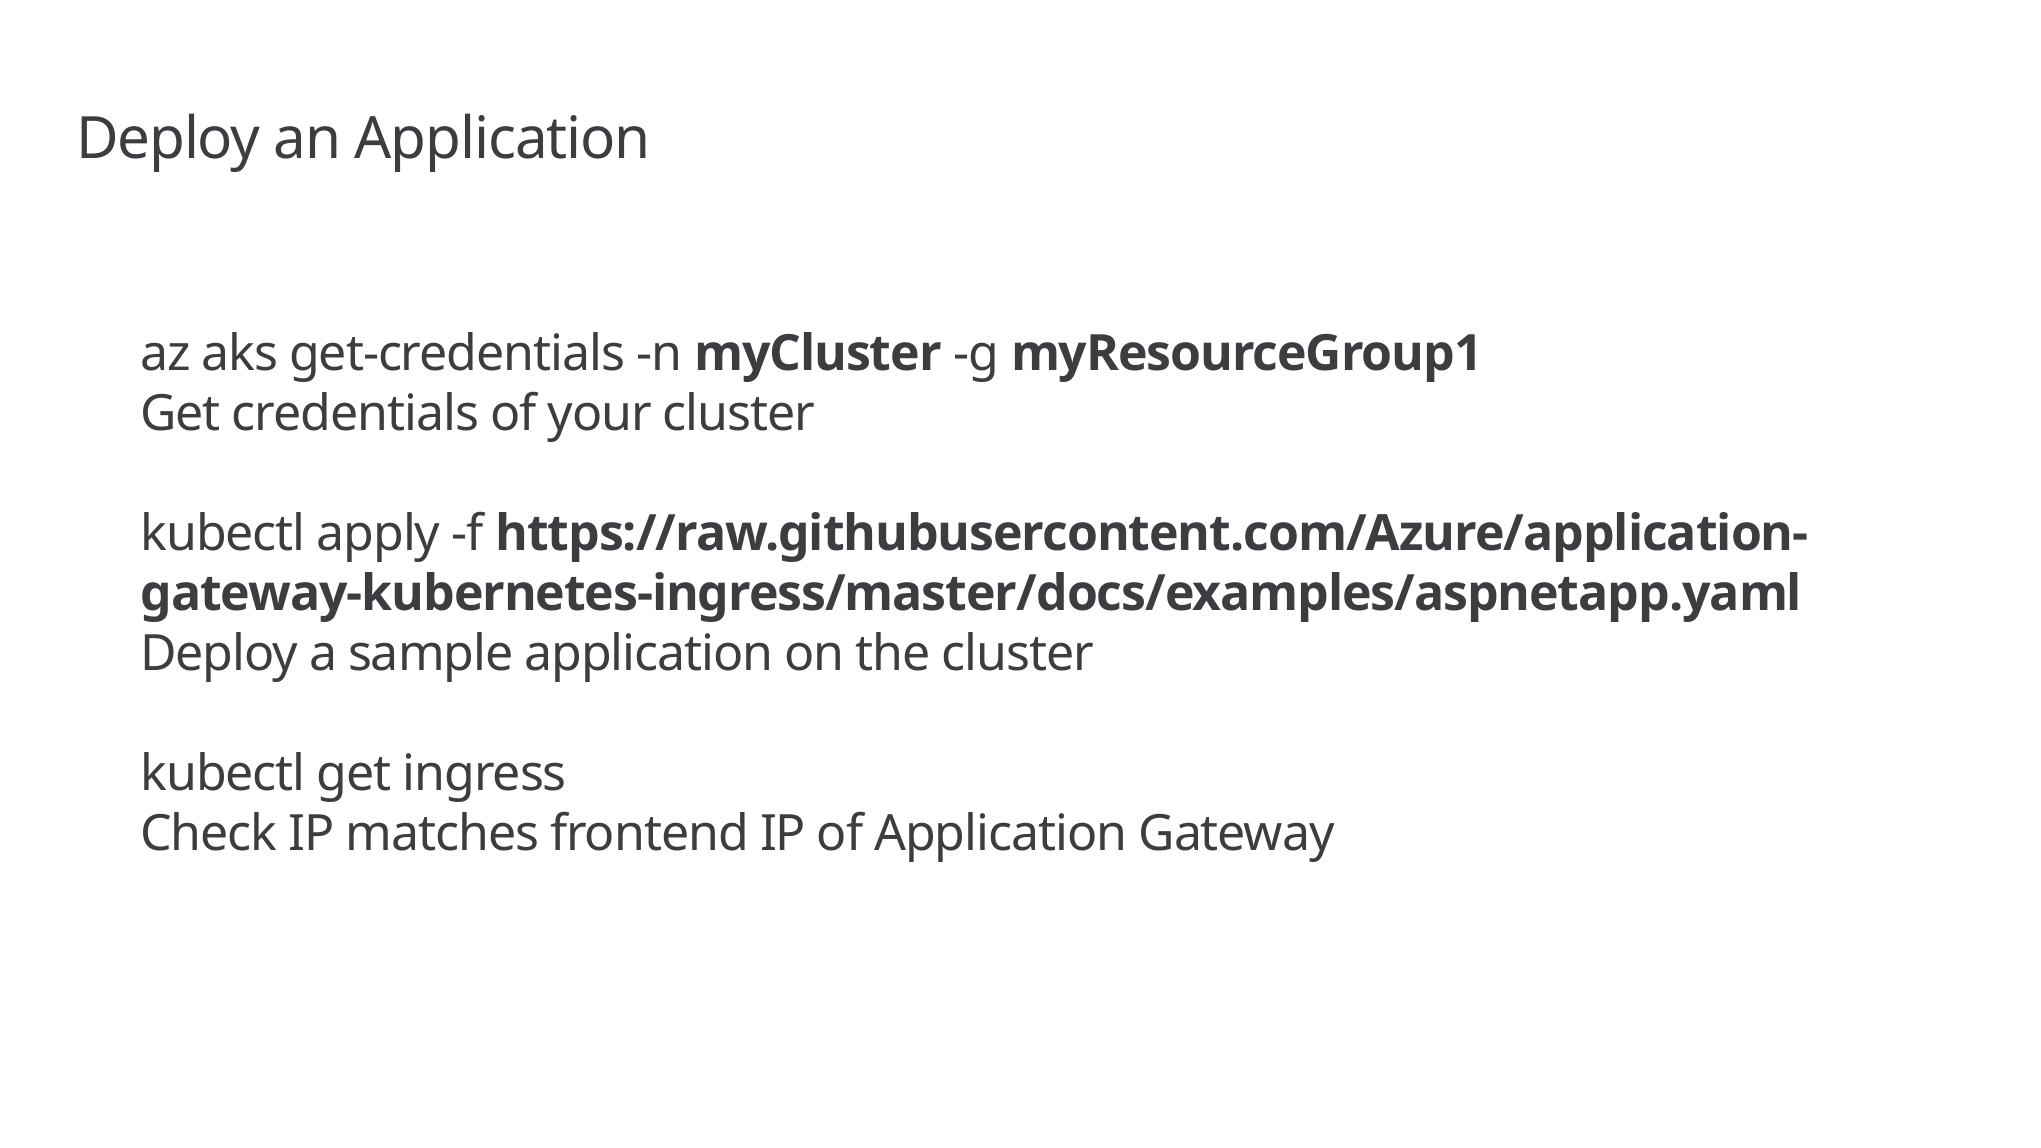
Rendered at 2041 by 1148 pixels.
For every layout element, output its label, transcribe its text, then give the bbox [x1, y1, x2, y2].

list az aks get-credentials -n myCluster -g myResourceGroup1 Get credentials of your cluster kubectl apply -f https://raw.githubusercontent.com/Azure/application-gateway-kubernetes-ingress/master/docs/examples/aspnetapp.yaml Deploy a sample application on the cluster kubectl get ingress Check IP matches frontend IP of Application Gateway [140, 305, 1938, 1034]
title Deploy an Application [76, 93, 1969, 230]
